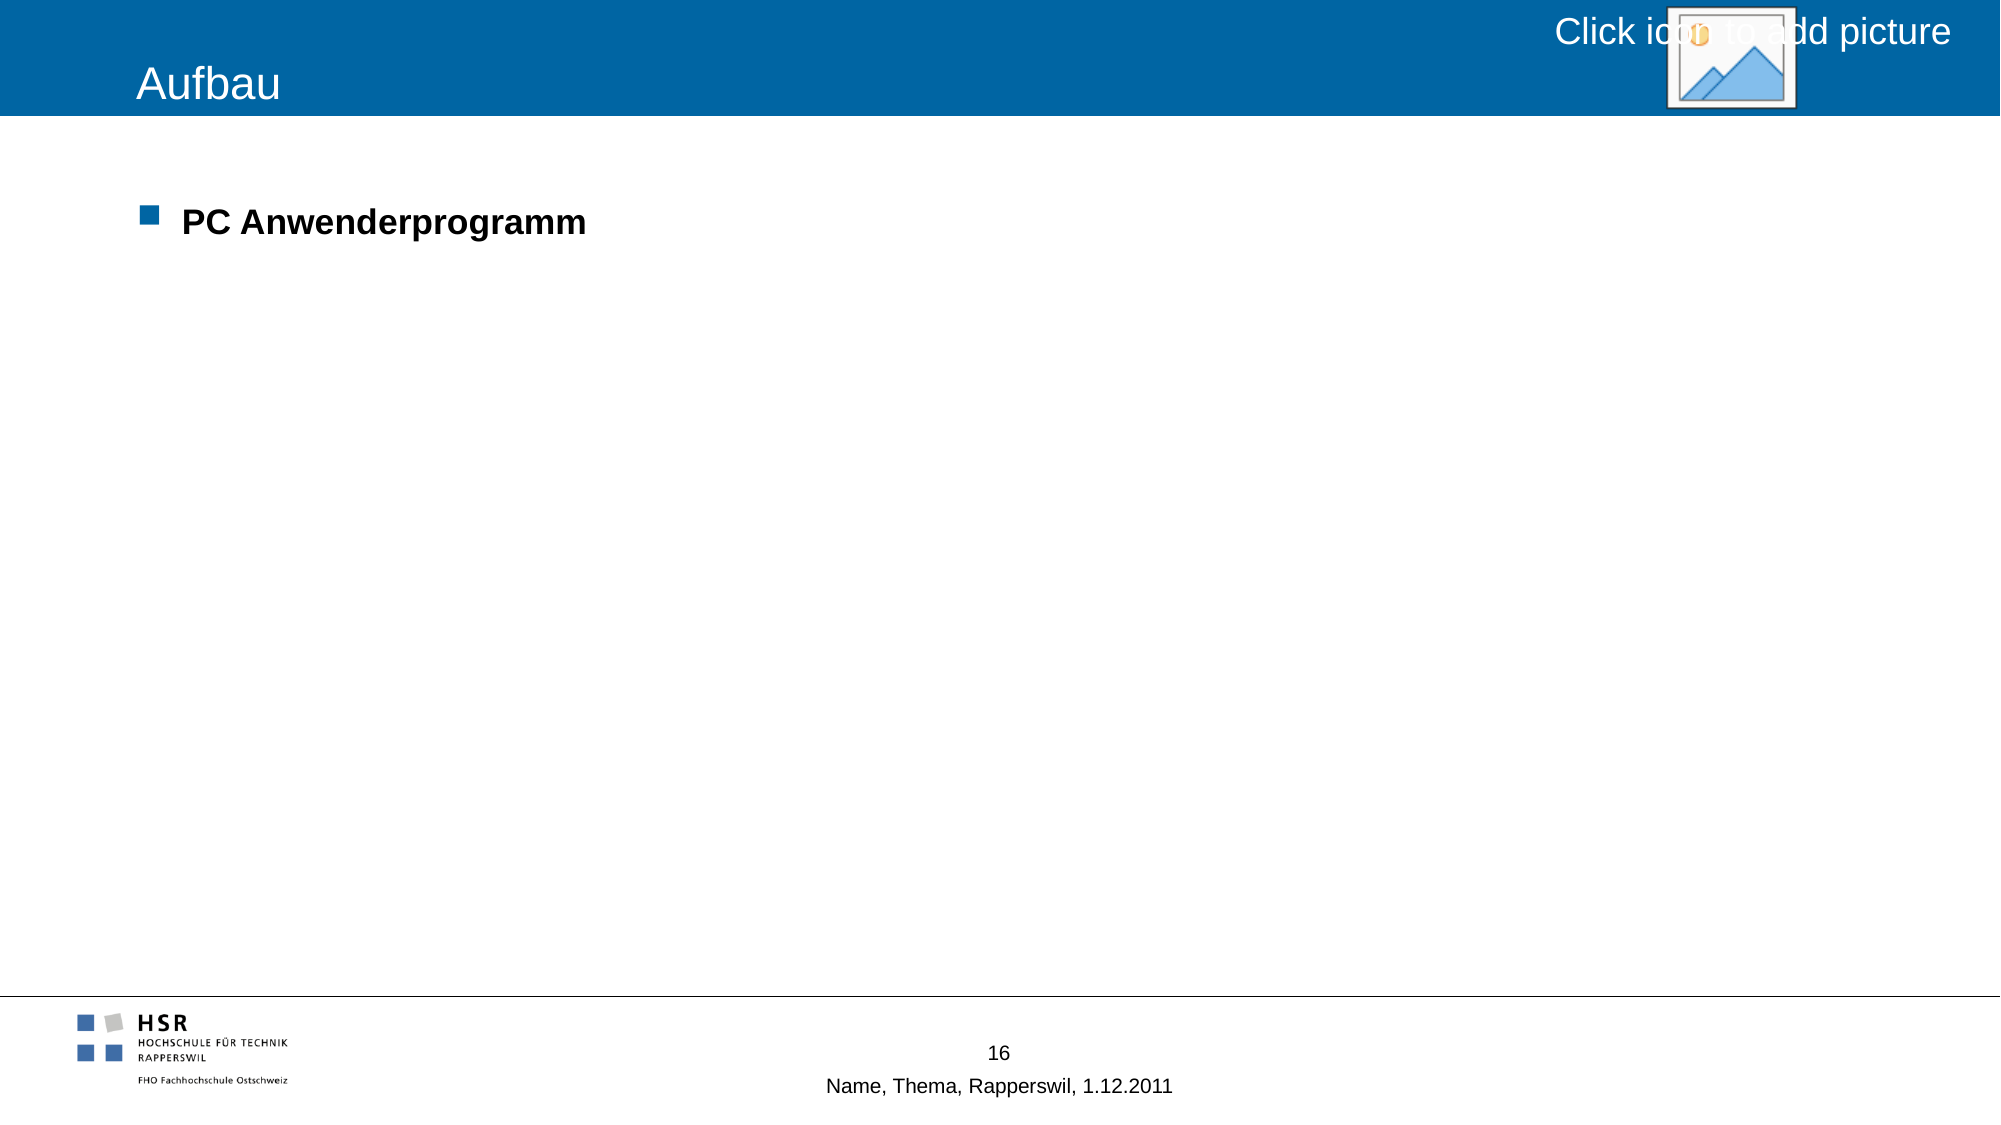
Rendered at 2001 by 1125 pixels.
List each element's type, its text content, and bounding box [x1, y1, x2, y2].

list PC Anwenderprogramm [78, 191, 1874, 983]
slide_number 16 [551, 1042, 1447, 1062]
footer Name, Thema, Rapperswil, 1.12.2011 [549, 1064, 1450, 1106]
title Aufbau [0, 0, 1460, 116]
picture [35, 1001, 300, 1096]
picture [1462, 0, 2000, 117]
